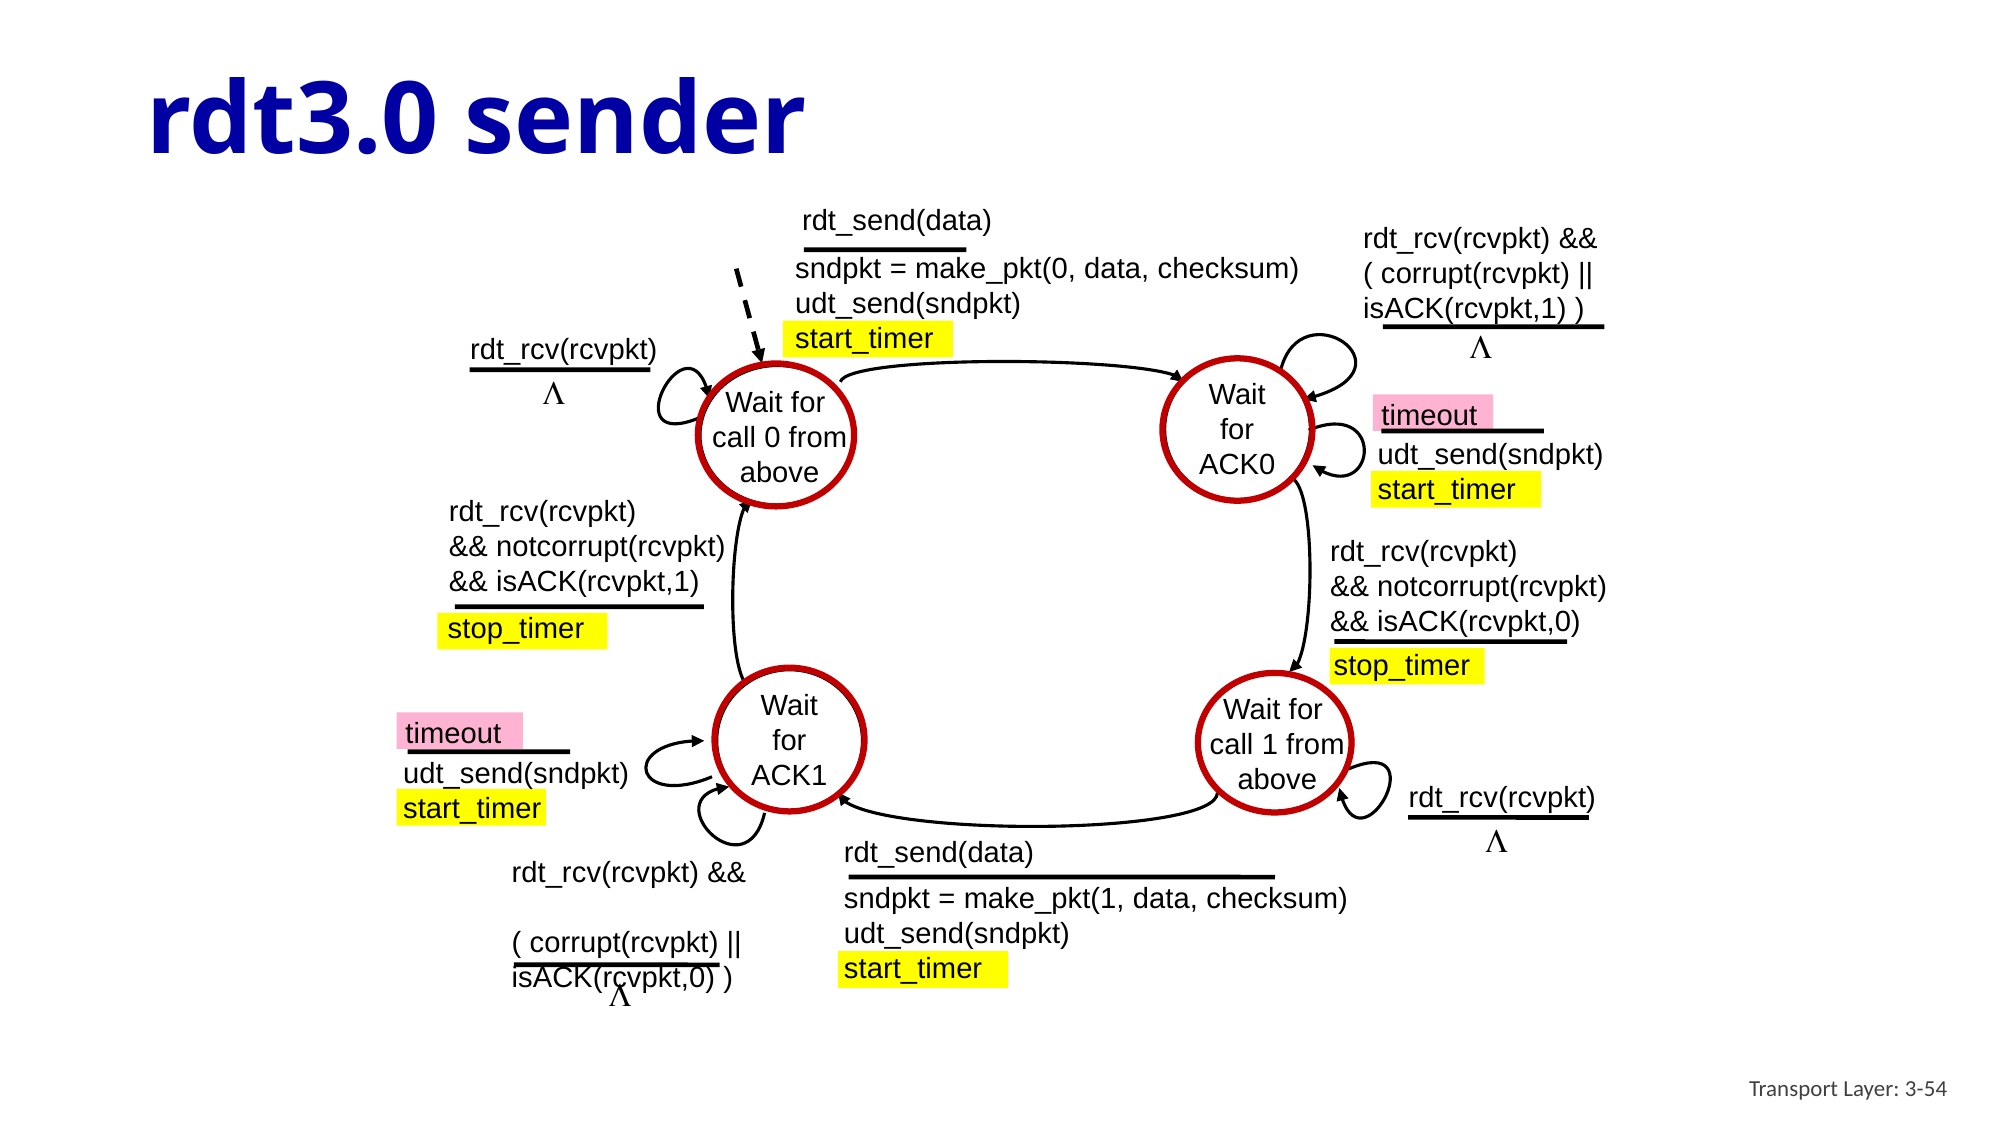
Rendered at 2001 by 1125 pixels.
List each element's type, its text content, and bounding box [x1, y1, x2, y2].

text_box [1289, 477, 1668, 673]
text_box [1339, 732, 1629, 879]
text_box [752, 343, 765, 363]
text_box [1280, 211, 1629, 400]
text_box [432, 485, 753, 689]
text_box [388, 706, 713, 826]
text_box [682, 365, 878, 506]
text_box [1375, 673, 1486, 685]
slide_number Transport Layer: 3-54 [1512, 1056, 1963, 1117]
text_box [496, 786, 765, 1022]
title rdt3.0 sender [131, 47, 1952, 195]
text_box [716, 669, 863, 812]
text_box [1179, 672, 1375, 792]
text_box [1164, 382, 1308, 501]
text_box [780, 194, 1414, 382]
text_box [837, 963, 1009, 989]
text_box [1308, 389, 1711, 511]
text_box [455, 307, 710, 454]
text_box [829, 792, 1395, 963]
